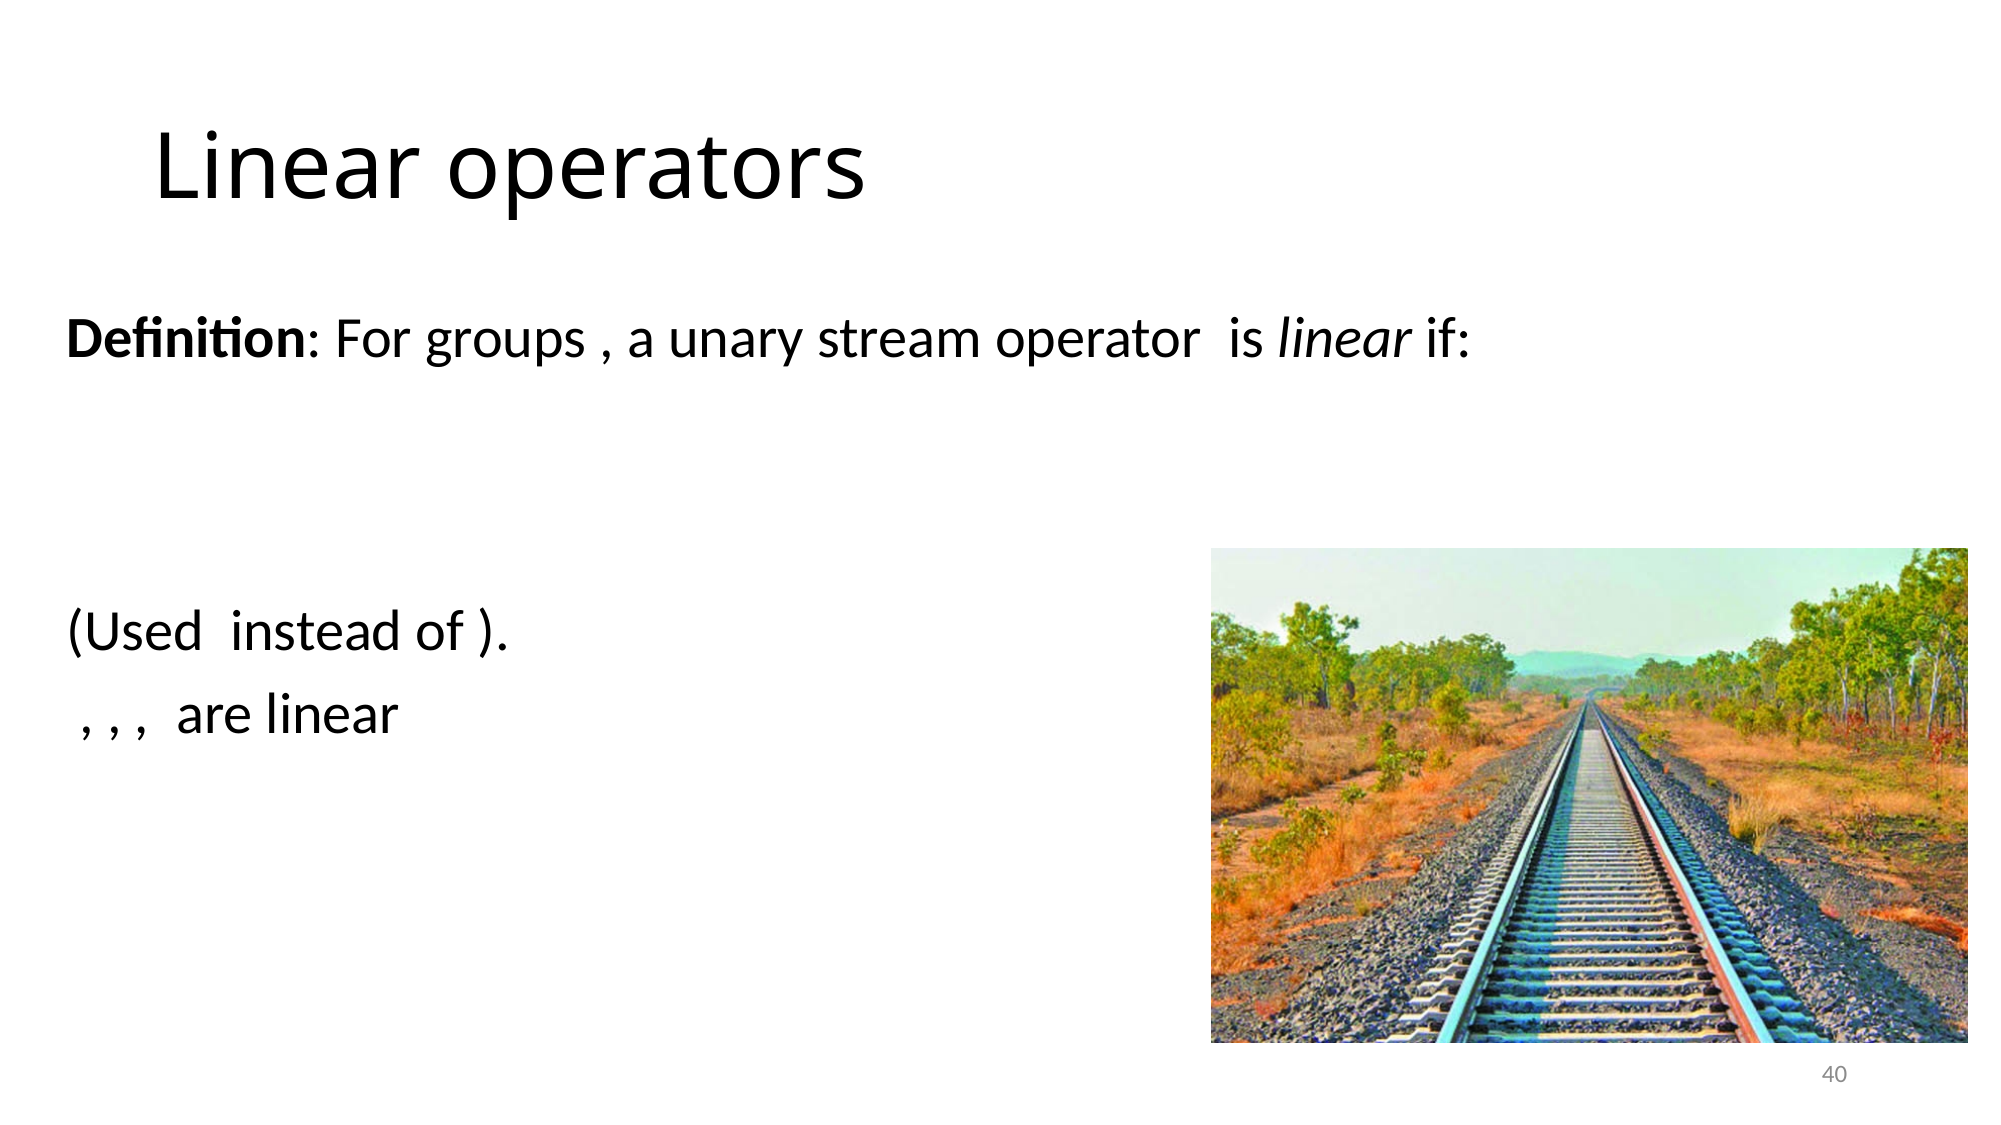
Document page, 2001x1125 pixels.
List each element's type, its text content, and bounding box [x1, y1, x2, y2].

title Linear operators [137, 59, 1863, 278]
picture [1211, 548, 1968, 1043]
slide_number 40 [1798, 1043, 1863, 1103]
